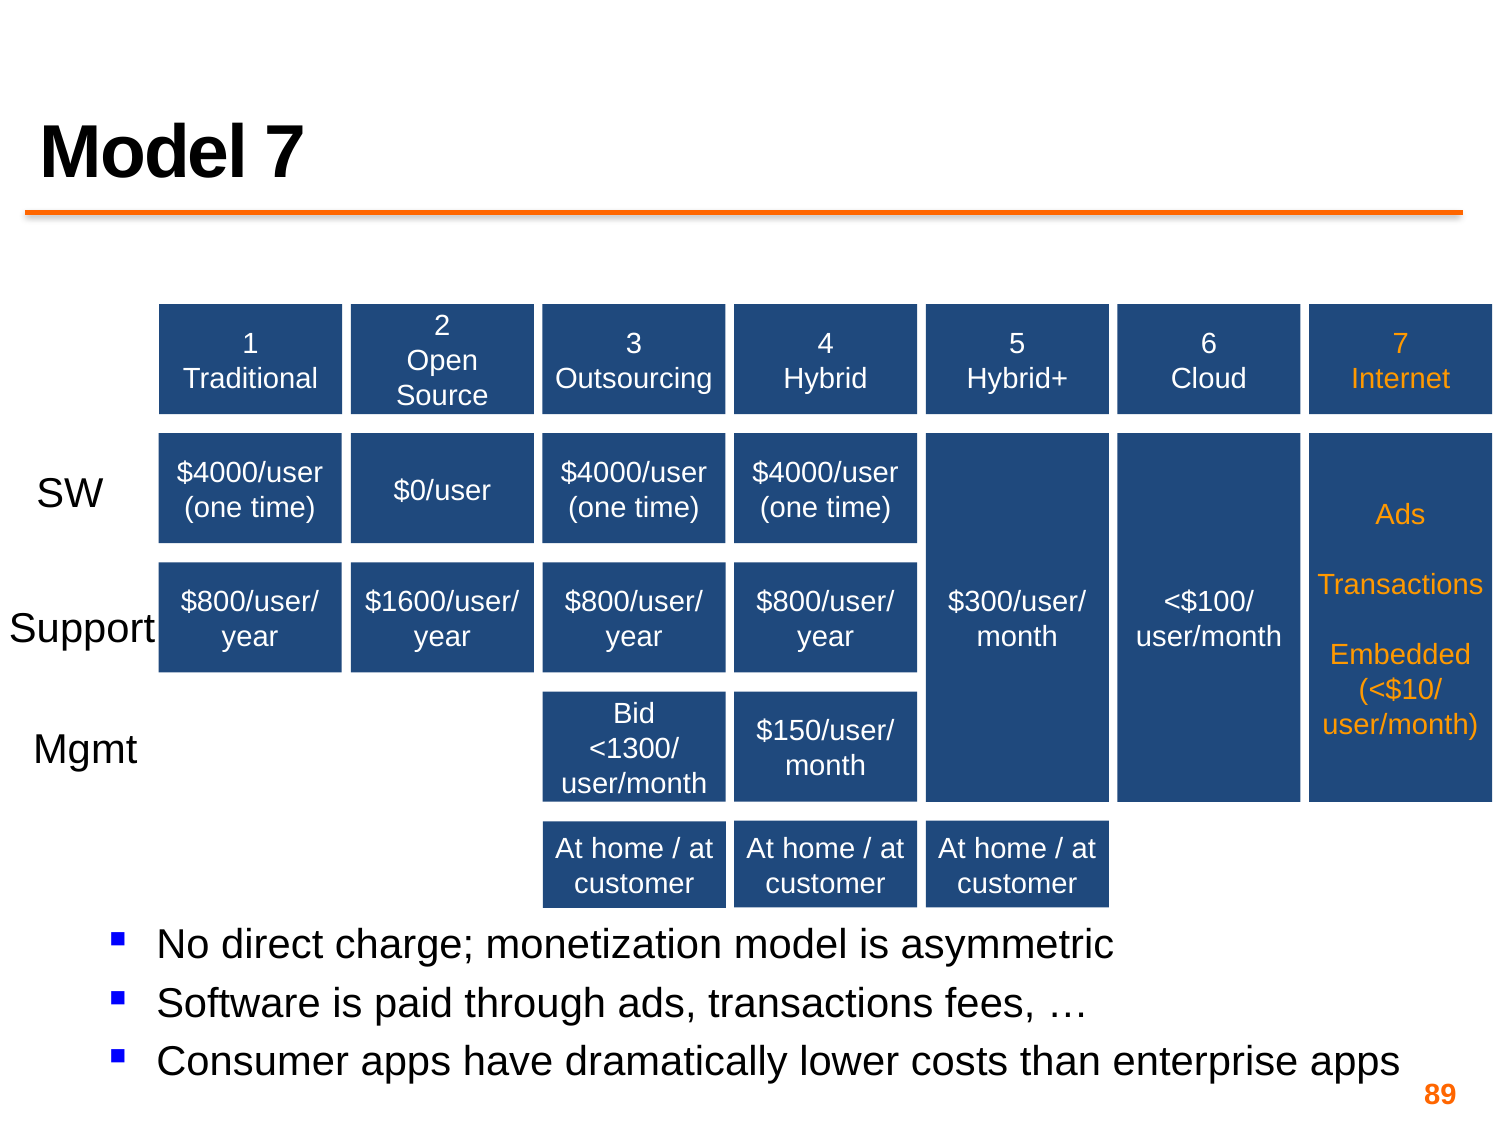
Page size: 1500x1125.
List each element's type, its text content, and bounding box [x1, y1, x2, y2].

text_box At home / at customer [542, 821, 726, 908]
text_box 4 Hybrid [734, 304, 918, 415]
text_box No direct charge; monetization model is asymmetric Software is paid through ads, transactions fees, … Consumer apps have dramatically lower costs than enterprise apps [19, 909, 1438, 1052]
slide_number 89 [1112, 1074, 1463, 1110]
text_box $800/user/ year [158, 562, 342, 673]
text_box Mgmt [18, 714, 153, 780]
text_box $0/user [350, 433, 534, 544]
text_box $800/user/ year [734, 562, 918, 673]
text_box Support [0, 593, 170, 658]
text_box 7 Internet [1309, 304, 1493, 415]
text_box At home / at customer [925, 820, 1109, 908]
title Model 7 [24, 24, 1463, 201]
text_box SW [21, 457, 119, 523]
text_box $800/user/ year [542, 562, 726, 673]
text_box $4000/user (one time) [542, 433, 726, 544]
text_box 1 Traditional [159, 304, 343, 415]
text_box $300/user/ month [925, 433, 1109, 802]
text_box <$100/user/month [1117, 433, 1301, 802]
text_box $1600/user/year [350, 562, 534, 673]
text_box $150/user/ month [734, 691, 918, 802]
text_box 2 Open Source [350, 304, 534, 415]
text_box 6 Cloud [1117, 304, 1301, 415]
text_box 3 Outsourcing [542, 304, 726, 415]
text_box Bid <1300/user/month [542, 691, 726, 802]
text_box $4000/user (one time) [158, 433, 342, 544]
text_box At home / at customer [734, 820, 918, 908]
text_box 5 Hybrid+ [925, 304, 1109, 415]
text_box Ads Transactions Embedded (<$10/user/month) [1309, 433, 1493, 802]
text_box $4000/user (one time) [734, 433, 918, 544]
